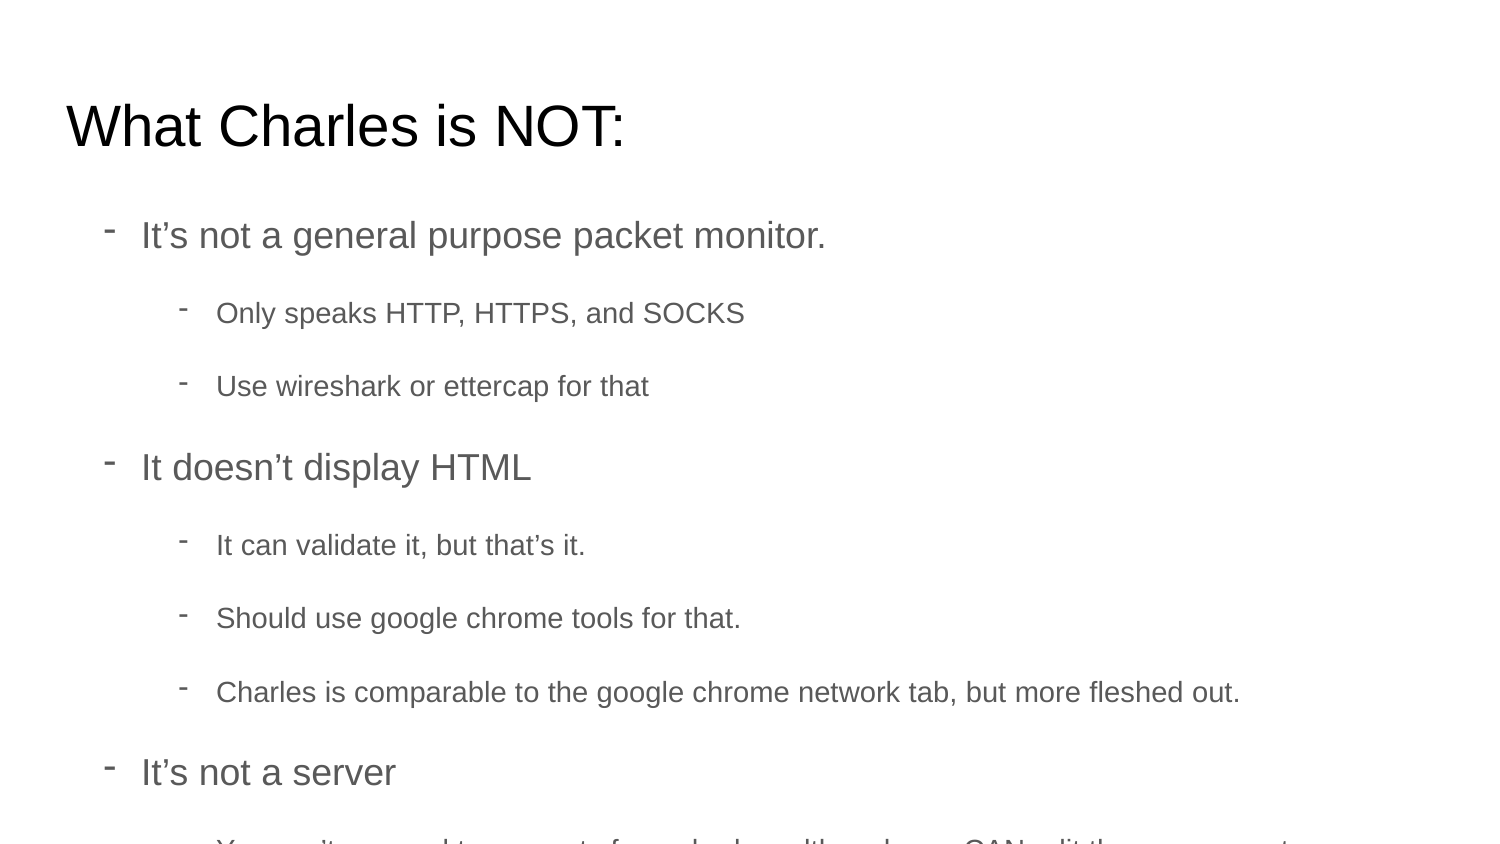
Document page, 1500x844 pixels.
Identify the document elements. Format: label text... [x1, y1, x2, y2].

list It’s not a general purpose packet monitor. Only speaks HTTP, HTTPS, and SOCKS Use wireshark or ettercap for that It doesn’t display HTML It can validate it, but that’s it. Should use google chrome tools for that. Charles is comparable to the google chrome network tab, but more fleshed out. It’s not a server You can’t respond to requests from charles, although you CAN edit the responses to whatever you want. If you want a very simple server tool, you can use the command line tool NetCat nc -l port # simple server nc domain port # simple client [51, 189, 1449, 779]
title What Charles is NOT: [51, 72, 1449, 167]
